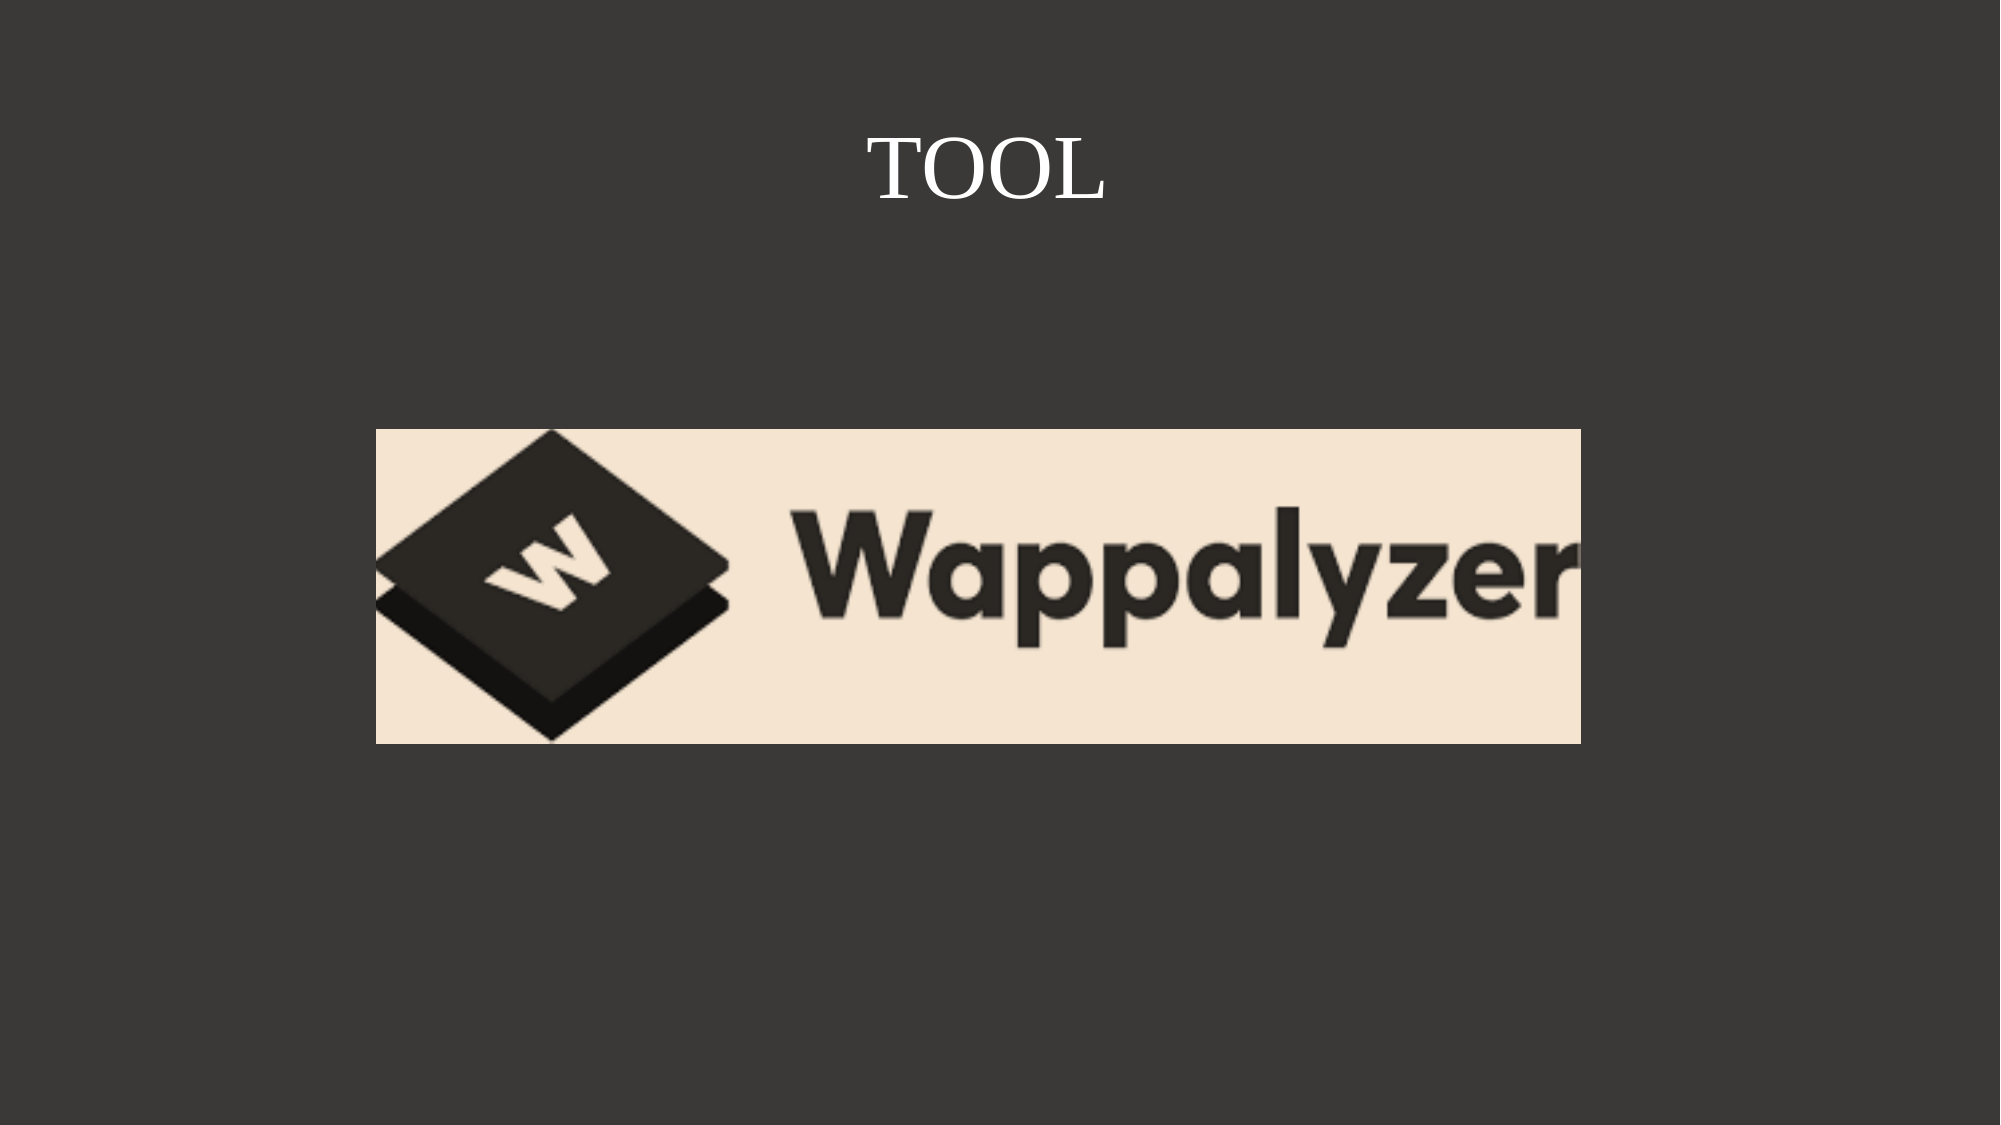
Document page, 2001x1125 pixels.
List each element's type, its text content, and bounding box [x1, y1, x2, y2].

title TOOL [137, 59, 1863, 278]
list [376, 429, 1581, 744]
